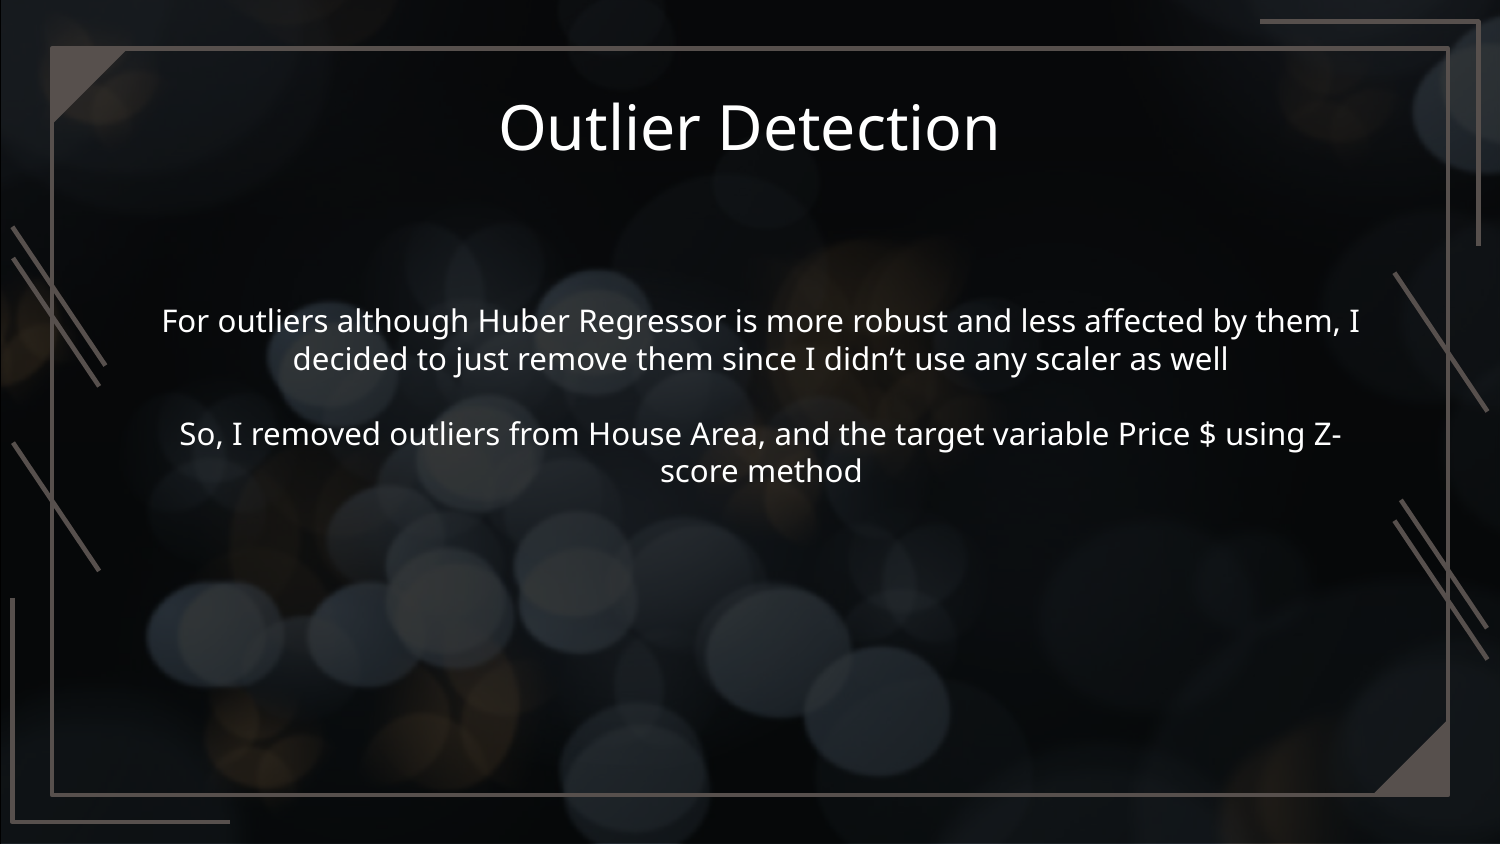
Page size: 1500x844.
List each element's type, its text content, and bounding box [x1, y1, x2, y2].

list For outliers although Huber Regressor is more robust and less affected by them, I decided to just remove them since I didn’t use any scaler as well So, I removed outliers from House Area, and the target variable Price $ using Z-score method [118, 286, 1382, 557]
title Outlier Detection [118, 72, 1382, 167]
picture [2, 0, 1500, 844]
